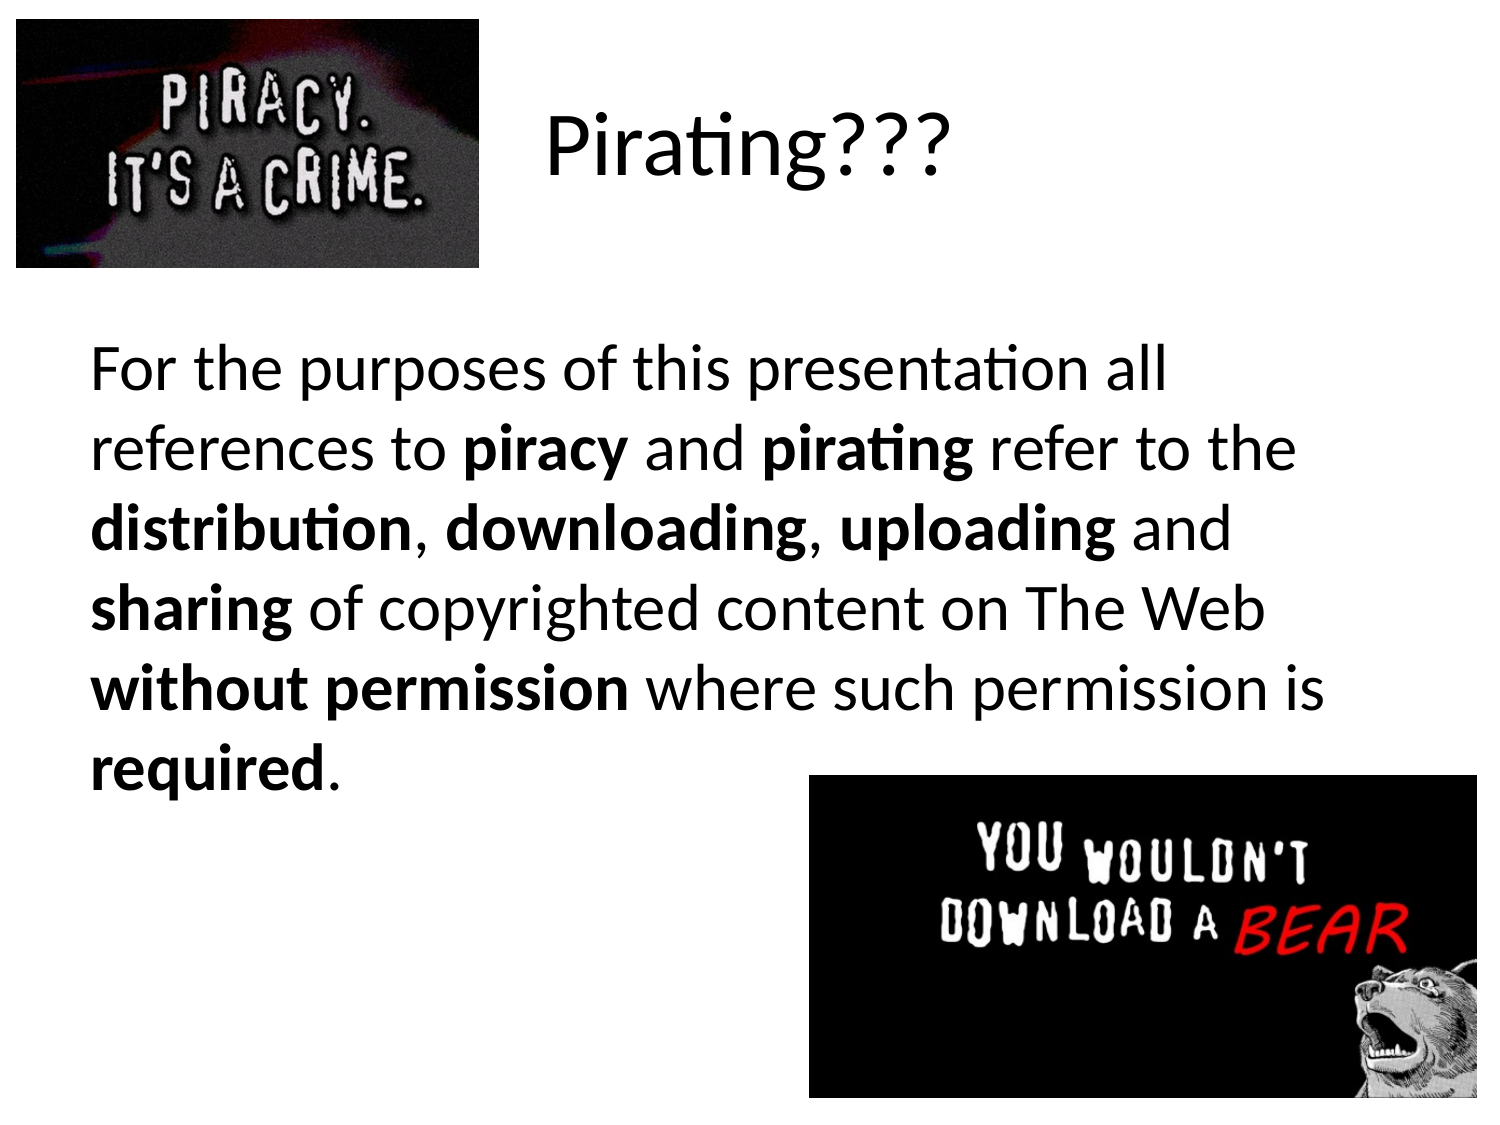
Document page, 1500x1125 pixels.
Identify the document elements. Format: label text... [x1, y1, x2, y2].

picture [808, 774, 1477, 1099]
title Pirating??? [483, 45, 1425, 233]
list For the purposes of this presentation all references to piracy and pirating refer to the distribution, downloading, uploading and sharing of copyrighted content on The Web without permission where such permission is required. [75, 316, 1425, 1059]
picture [15, 19, 479, 268]
